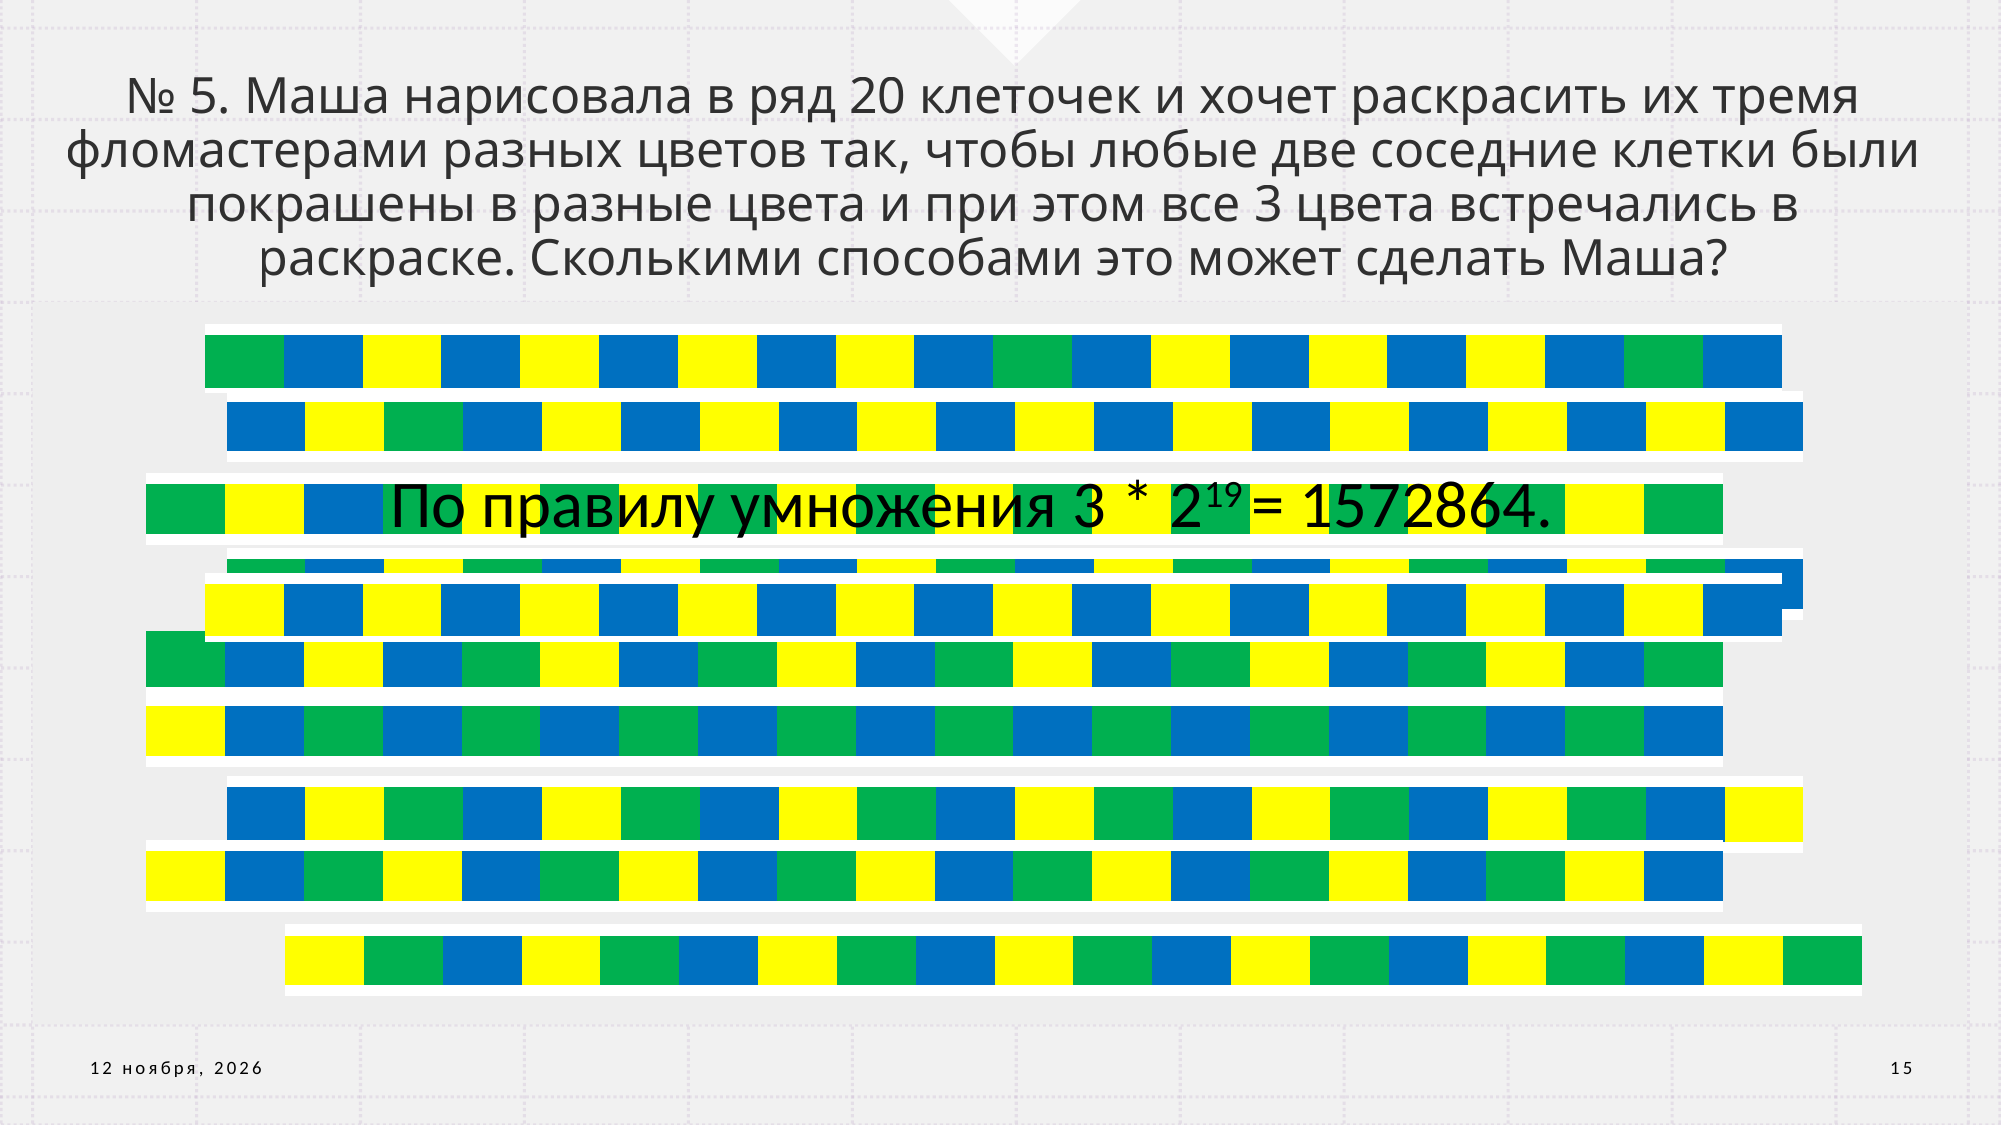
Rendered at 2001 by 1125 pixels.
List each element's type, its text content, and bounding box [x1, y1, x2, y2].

table_header [1309, 584, 1387, 636]
table_header [1250, 484, 1329, 534]
table_header [1173, 787, 1252, 840]
table_header [540, 484, 619, 534]
table_header [1646, 433, 1725, 451]
table_header [225, 851, 304, 901]
table_header [305, 559, 384, 573]
table_header [1171, 484, 1250, 534]
table_header [1231, 936, 1310, 985]
table_header [1725, 559, 1803, 609]
table_header [1252, 433, 1330, 451]
table_header [1329, 851, 1408, 901]
table_header [1644, 851, 1723, 901]
table_header [1565, 642, 1644, 687]
table_header [1173, 559, 1252, 573]
table_header [540, 642, 619, 687]
table_header [1565, 484, 1644, 534]
table_header [935, 642, 1013, 687]
table_header [1171, 706, 1250, 756]
table_header [383, 851, 462, 901]
table_header [1408, 642, 1486, 687]
table_header [205, 584, 284, 636]
table_header [304, 706, 383, 756]
table_header [993, 335, 1072, 357]
table_header [304, 642, 383, 687]
table_header [757, 584, 836, 636]
table_header [1783, 936, 1862, 985]
table_header [1252, 559, 1330, 573]
table_header [146, 631, 225, 687]
table_header [779, 787, 857, 840]
table_header [1488, 559, 1567, 573]
table_header [1725, 787, 1803, 842]
table_header [384, 559, 463, 573]
table_header [304, 851, 383, 901]
table_header [540, 851, 619, 901]
table_header [935, 851, 1013, 901]
table_header [1486, 851, 1565, 901]
table_header [1092, 484, 1171, 534]
table_header [1567, 787, 1646, 840]
table_header [621, 433, 700, 451]
table_header [1092, 851, 1171, 901]
table_header [225, 642, 304, 687]
table_header [1171, 851, 1250, 901]
table_header [856, 642, 935, 687]
table_header [383, 484, 462, 534]
table_header [1250, 851, 1329, 901]
table_header [540, 706, 619, 756]
table_header [1646, 559, 1725, 573]
table_header [993, 584, 1072, 636]
text_box [211, 357, 2000, 433]
table_header [914, 584, 993, 636]
table_header [225, 484, 304, 534]
table_header [1387, 335, 1466, 357]
table_header [463, 559, 542, 573]
table_header [836, 335, 914, 357]
table_header [384, 787, 463, 840]
table_header [305, 433, 384, 451]
table_header [777, 706, 856, 756]
table_header [1567, 433, 1646, 451]
table_header [1013, 706, 1092, 756]
table_header [599, 584, 678, 636]
table_header [1408, 706, 1486, 756]
table_header [757, 335, 836, 357]
table_header [698, 642, 777, 687]
table_header [1072, 584, 1151, 636]
table_header [1565, 706, 1644, 756]
table_header [698, 706, 777, 756]
table_header [777, 642, 856, 687]
table_header [520, 584, 599, 636]
table_header [1250, 642, 1329, 687]
table_header [363, 584, 441, 636]
table_header [1486, 706, 1565, 756]
table_header [837, 936, 916, 985]
table_header [856, 851, 935, 901]
table_header [1488, 433, 1567, 451]
table_header [1625, 936, 1704, 985]
table_header [225, 706, 304, 756]
table_header [698, 851, 777, 901]
table_header [936, 787, 1015, 840]
table_header [146, 706, 225, 756]
table_header [441, 584, 520, 636]
table_header [698, 484, 777, 534]
slide_number 29 октября 2023 г. [75, 1037, 495, 1098]
table_header [857, 787, 936, 840]
title № 5. Маша нарисовала в ряд 20 клеточек и хочет раскрасить их тремя фломастерами разных цветов так, чтобы любые две соседние клетки были покрашены в разные цвета и при этом все 3 цвета встречались в раскраске. Сколькими способами это может сделать Маша? [50, 55, 1937, 302]
table_header [1171, 642, 1250, 687]
table_header [146, 851, 225, 901]
table_header [836, 584, 914, 636]
table_header [1409, 559, 1488, 573]
table_header [383, 642, 462, 687]
table_header [1015, 787, 1094, 840]
table_header [1173, 433, 1252, 451]
table_header [619, 484, 698, 534]
table_header [146, 484, 225, 534]
table_header [1094, 559, 1173, 573]
table_header [384, 433, 463, 451]
table_header [1013, 484, 1092, 534]
table_header [1073, 936, 1152, 985]
table_header [1624, 335, 1703, 357]
table_header [1015, 433, 1094, 451]
table_header [1330, 787, 1409, 840]
table_header [1644, 642, 1723, 687]
table_header [995, 936, 1073, 985]
table_header [1545, 335, 1624, 357]
table_header [1151, 335, 1230, 357]
table_header [462, 484, 540, 534]
table_header [364, 936, 443, 985]
table_header [1644, 484, 1723, 534]
slide_number 15 [1835, 1037, 1967, 1098]
table_header [522, 936, 600, 985]
table_header [779, 559, 857, 573]
table_header [1252, 787, 1330, 840]
table_header [935, 706, 1013, 756]
table_header [1466, 335, 1545, 357]
table_header [463, 433, 542, 451]
table_header [678, 584, 757, 636]
table_header [1329, 642, 1408, 687]
table_header [777, 484, 856, 534]
table_header [441, 335, 520, 357]
table_header [227, 433, 305, 451]
table_header [1545, 584, 1624, 636]
table_header [305, 787, 384, 840]
table_header [1704, 936, 1783, 985]
table_header [700, 433, 779, 451]
table_header [700, 559, 779, 573]
table_header [462, 851, 540, 901]
table_header [779, 433, 857, 451]
table_header [936, 559, 1015, 573]
table_header [1310, 936, 1389, 985]
table_header [619, 706, 698, 756]
table_header [520, 335, 599, 357]
table_header [542, 559, 621, 573]
table_header [1230, 584, 1309, 636]
table_header [1309, 335, 1387, 357]
table_header [462, 642, 540, 687]
table_header [1468, 936, 1546, 985]
table_header [1389, 936, 1468, 985]
table_header [678, 335, 757, 357]
table_header [1330, 433, 1409, 451]
table_header [1409, 433, 1488, 451]
table_header [1152, 936, 1231, 985]
table_header [1015, 559, 1094, 573]
table_header [1703, 335, 1782, 357]
table_header [1092, 706, 1171, 756]
table_header [856, 484, 935, 534]
table_header [1094, 787, 1173, 840]
table_header [935, 484, 1013, 534]
table_header [619, 851, 698, 901]
table_header [205, 335, 284, 388]
table_header [599, 335, 678, 357]
table_header [777, 851, 856, 901]
table_header [679, 936, 758, 985]
table_header [916, 936, 995, 985]
table_header [542, 787, 621, 840]
table_header [227, 787, 305, 840]
table_header [383, 706, 462, 756]
table_header [1565, 851, 1644, 901]
table_header [1488, 787, 1567, 840]
table_header [1329, 484, 1408, 534]
table_header [1250, 706, 1329, 756]
table_header [1624, 584, 1703, 636]
table_header [1466, 584, 1545, 636]
table_header [621, 559, 700, 573]
table_header [1486, 642, 1565, 687]
table_header [1013, 642, 1092, 687]
table_header [304, 484, 383, 534]
table_header [1013, 851, 1092, 901]
table_header [284, 335, 363, 357]
table_header [758, 936, 837, 985]
table_header [1408, 484, 1486, 534]
table_header [700, 787, 779, 840]
table_header [857, 559, 936, 573]
table_header [1094, 433, 1173, 451]
table_header [284, 584, 363, 636]
table_header [1329, 706, 1408, 756]
table_header [227, 559, 305, 573]
table_header [1725, 433, 1803, 451]
table_header [1387, 584, 1466, 636]
table_header [1486, 484, 1565, 534]
table_header [914, 335, 993, 357]
table_header [857, 433, 936, 451]
table_header [363, 335, 441, 357]
table_header [1151, 584, 1230, 636]
table_header [1330, 559, 1409, 573]
table_header [936, 433, 1015, 451]
table_header [1072, 335, 1151, 357]
table_header [1703, 584, 1782, 636]
table_header [1546, 936, 1625, 985]
table_header [600, 936, 679, 985]
table_header [542, 433, 621, 451]
table_header [1092, 642, 1171, 687]
table_header [462, 706, 540, 756]
table_header [619, 642, 698, 687]
table_header [1409, 787, 1488, 840]
table_header [856, 706, 935, 756]
table_header [443, 936, 522, 985]
table_header [621, 787, 700, 840]
table_header [1230, 335, 1309, 357]
table_header [1646, 787, 1725, 842]
table_header [1644, 706, 1723, 756]
table_header [1408, 851, 1486, 901]
table_header [285, 936, 364, 985]
table_header [1567, 559, 1646, 573]
table_header [463, 787, 542, 840]
